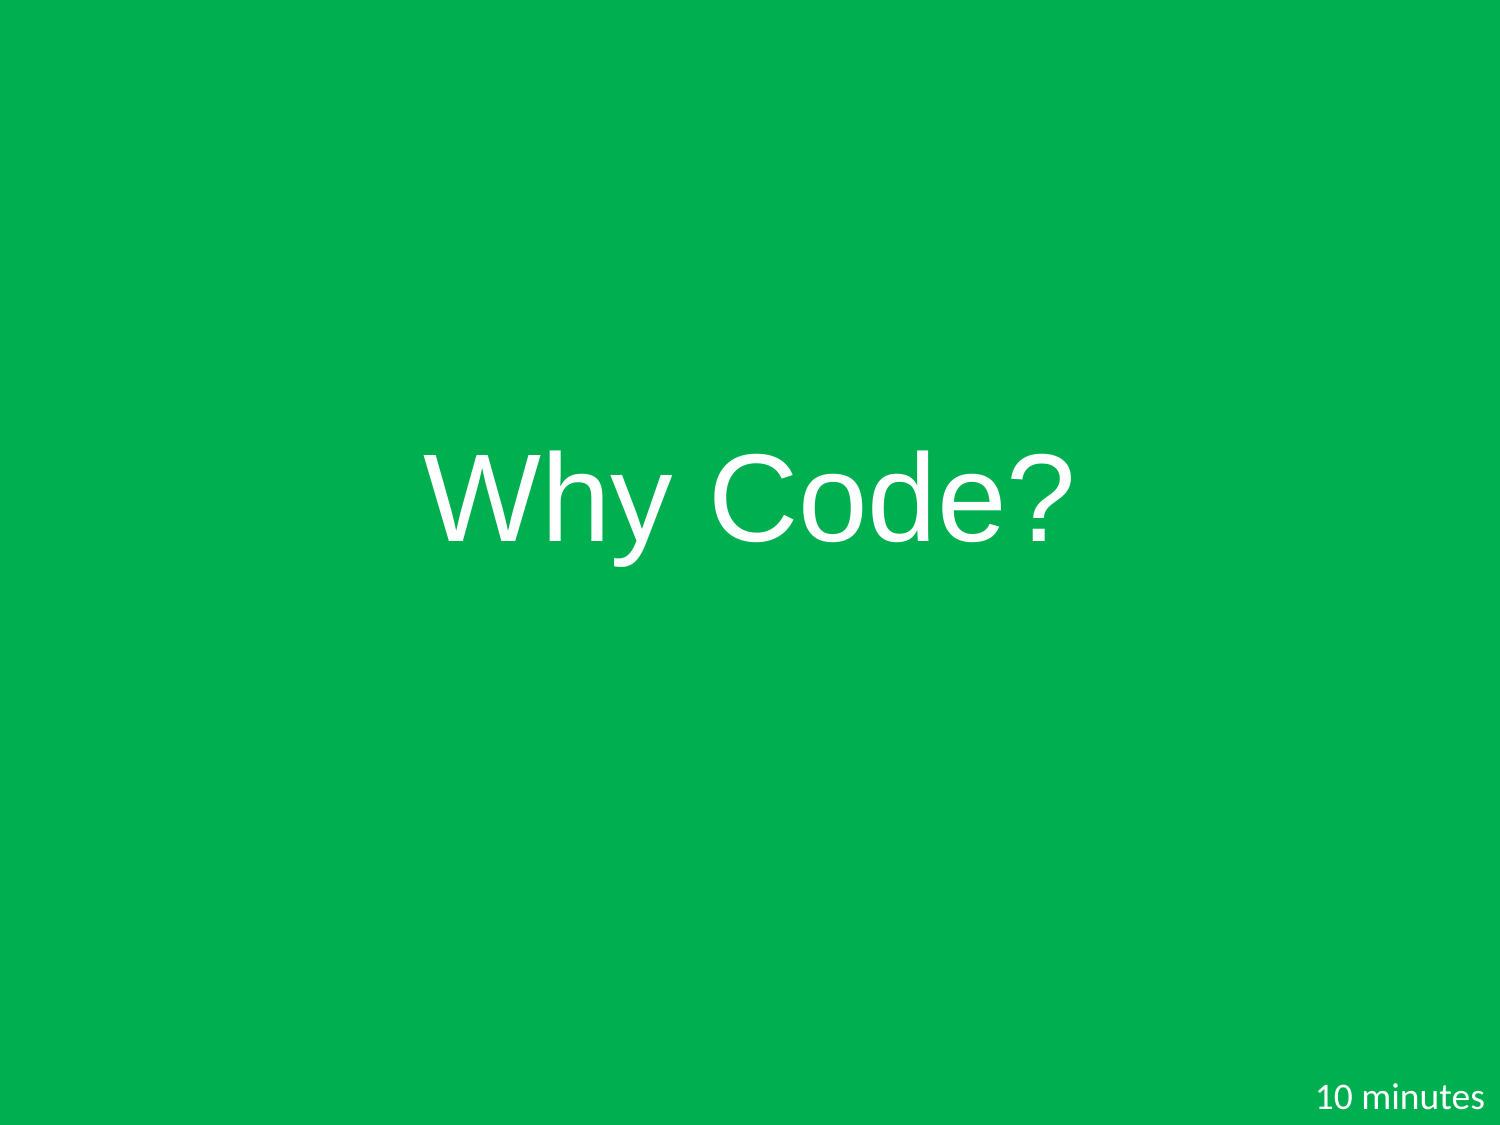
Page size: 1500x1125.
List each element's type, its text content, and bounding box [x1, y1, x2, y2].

text_box 10 minutes [1228, 1064, 1500, 1125]
title Why Code? [112, 184, 1388, 576]
